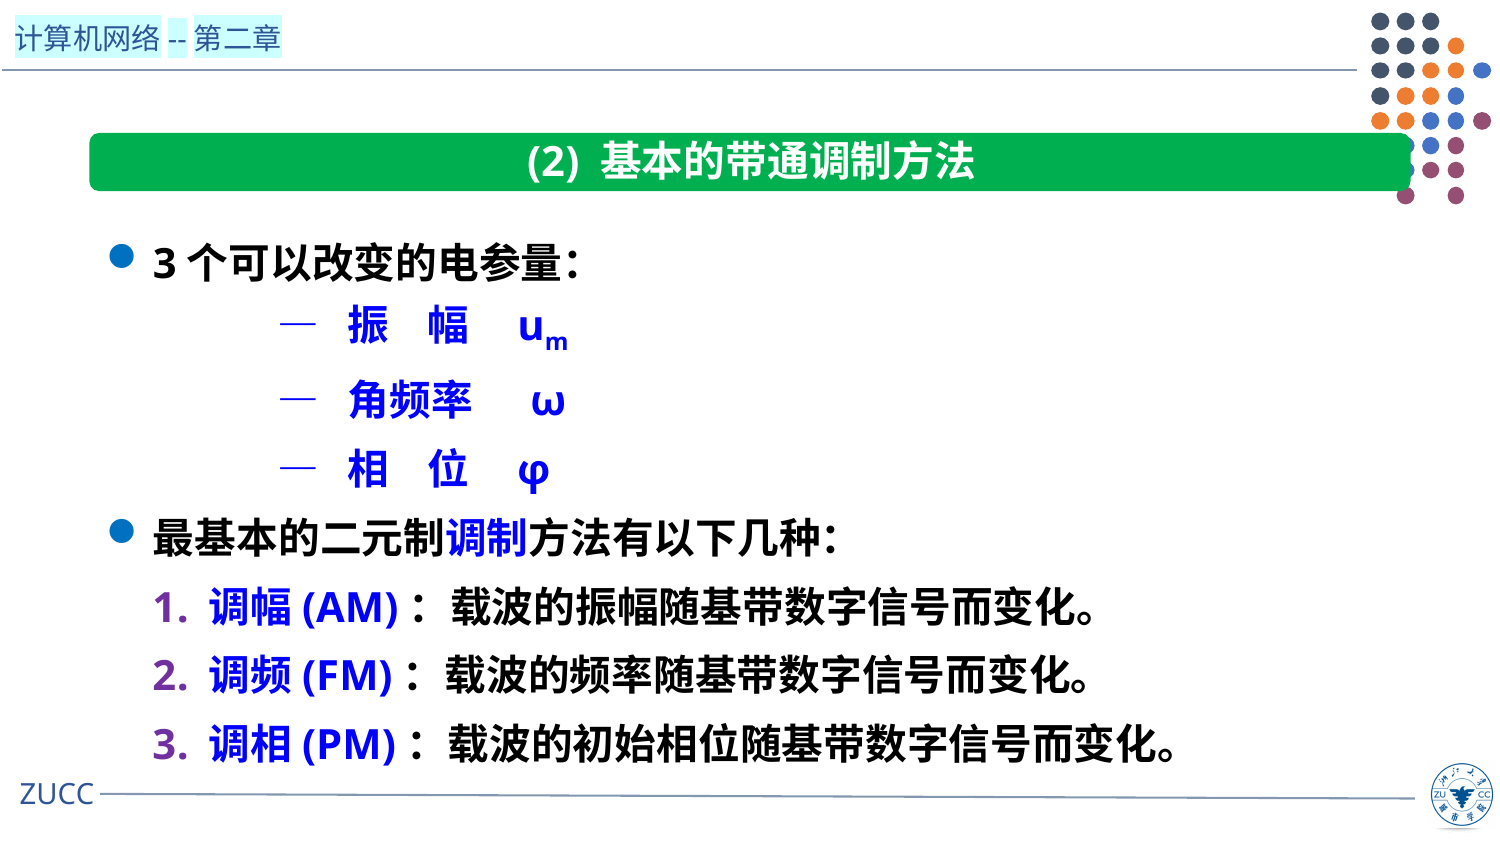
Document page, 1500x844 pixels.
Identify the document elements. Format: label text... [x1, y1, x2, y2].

text_box [89, 132, 512, 192]
text_box (2) 基本的带通调制方法 [512, 127, 991, 193]
picture [1415, 750, 1500, 837]
text_box 3个可以改变的电参量： — 振 幅 um — 角频率 ω — 相 位 φ 最基本的二元制调制方法有以下几种： 调幅(AM)：载波的振幅随基带数字信号而变化。 调频(FM)：载波的频率随基带数字信号而变化。 调相(PM)：载波的初始相位随基带数字信号而变化。 [91, 210, 1434, 776]
text_box [991, 132, 1411, 192]
